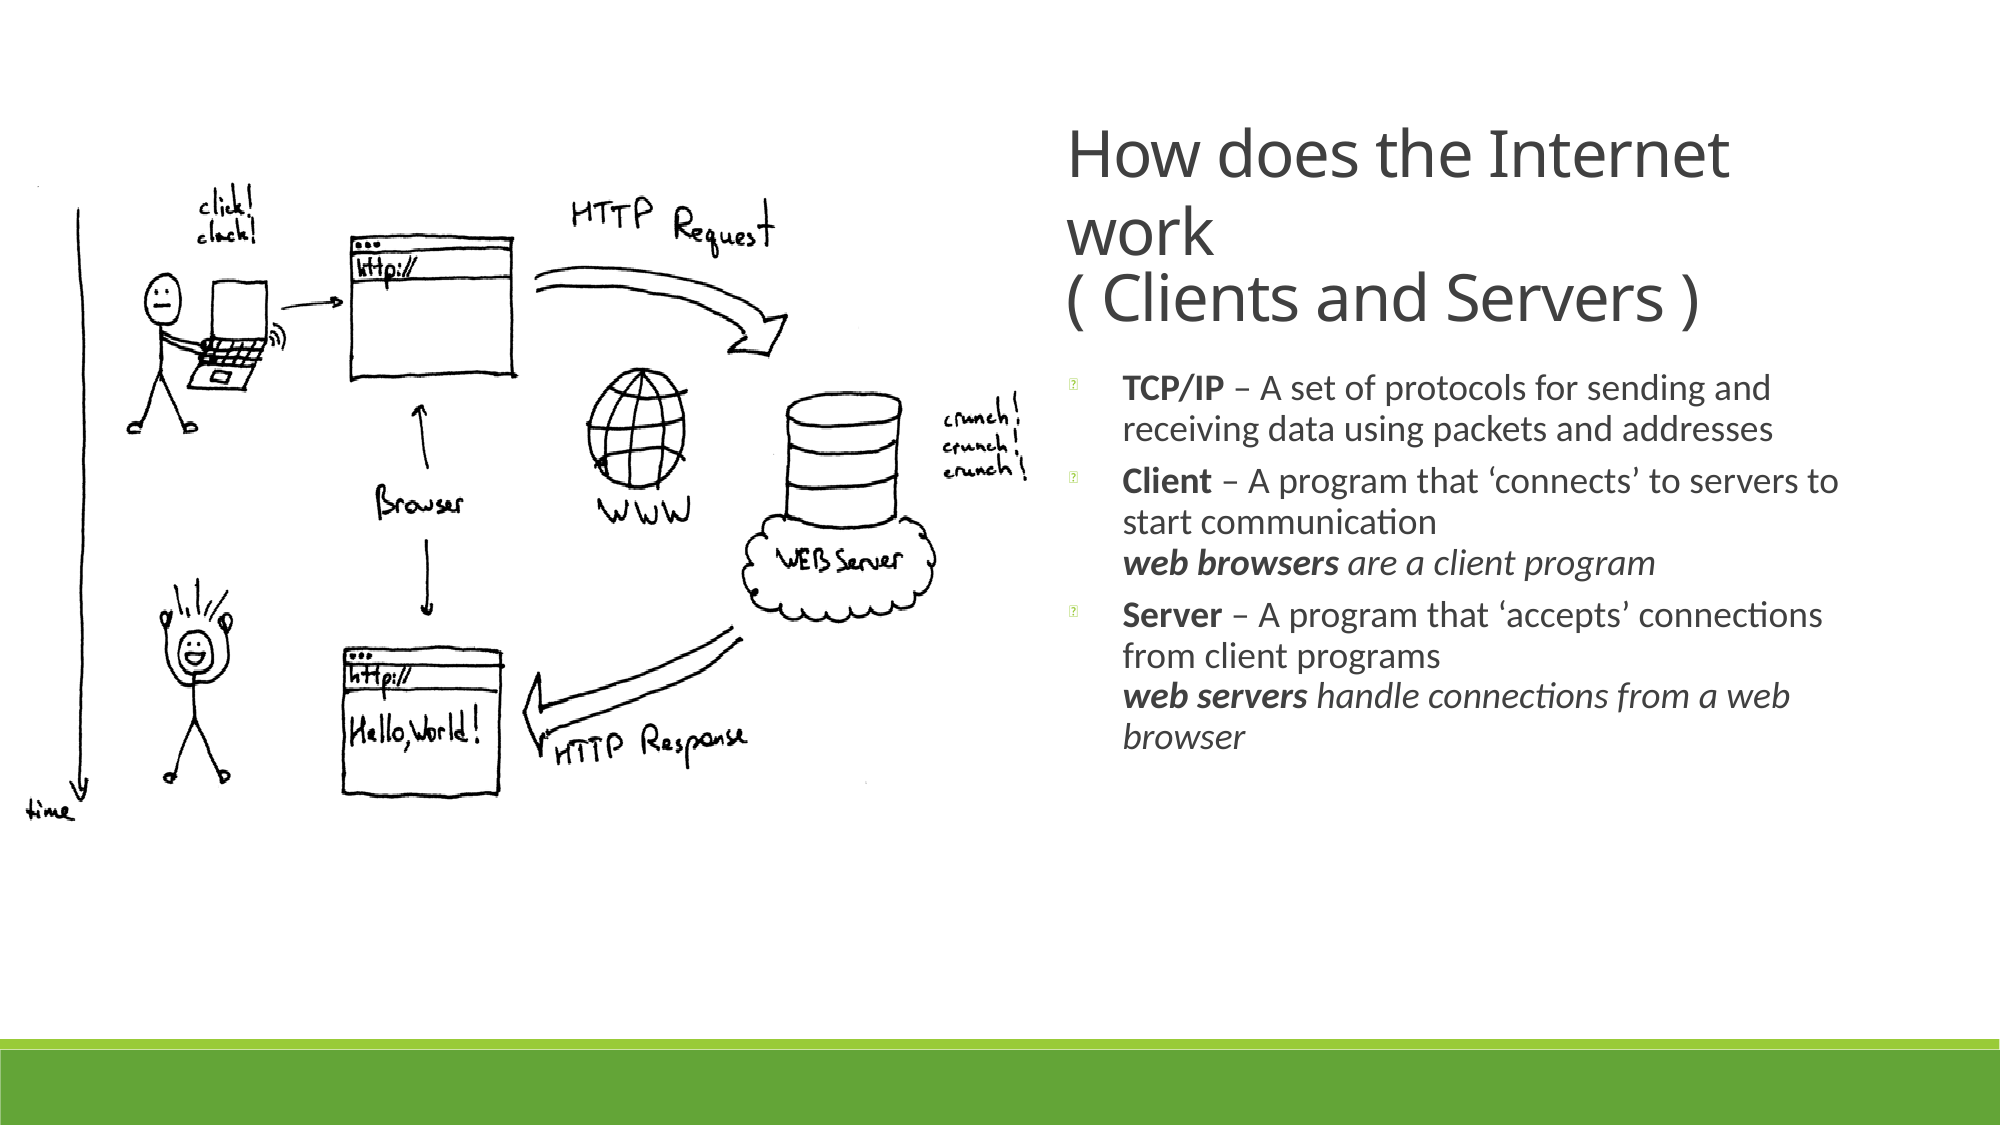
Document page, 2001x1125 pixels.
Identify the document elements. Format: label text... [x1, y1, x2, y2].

text_box How does the Internet work ( Clients and Servers ) [1051, 104, 1893, 343]
picture [23, 162, 1034, 844]
text_box TCP/IP – A set of protocols for sending and receiving data using packets and addresses Client – A program that ‘connects’ to servers to start communication web browsers are a client program Server – A program that ‘accepts’ connections from client programs web servers handle connections from a web browser [1051, 360, 1893, 963]
